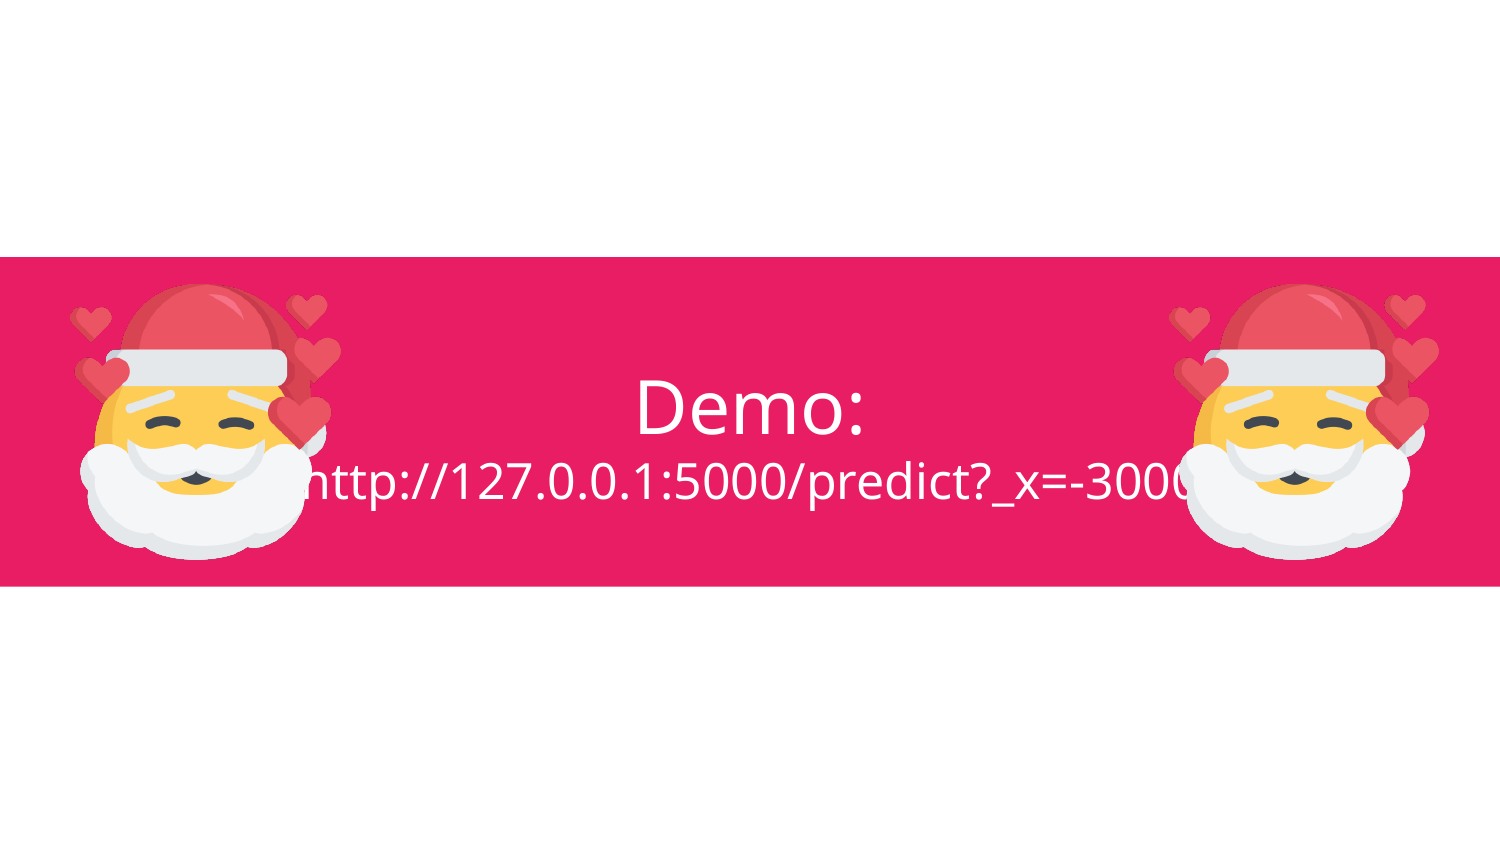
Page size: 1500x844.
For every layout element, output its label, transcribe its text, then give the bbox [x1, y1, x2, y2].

title Demo: http://127.0.0.1:5000/predict?_x=-3000 [345, 309, 1163, 559]
picture [1168, 284, 1439, 560]
picture [70, 284, 341, 560]
